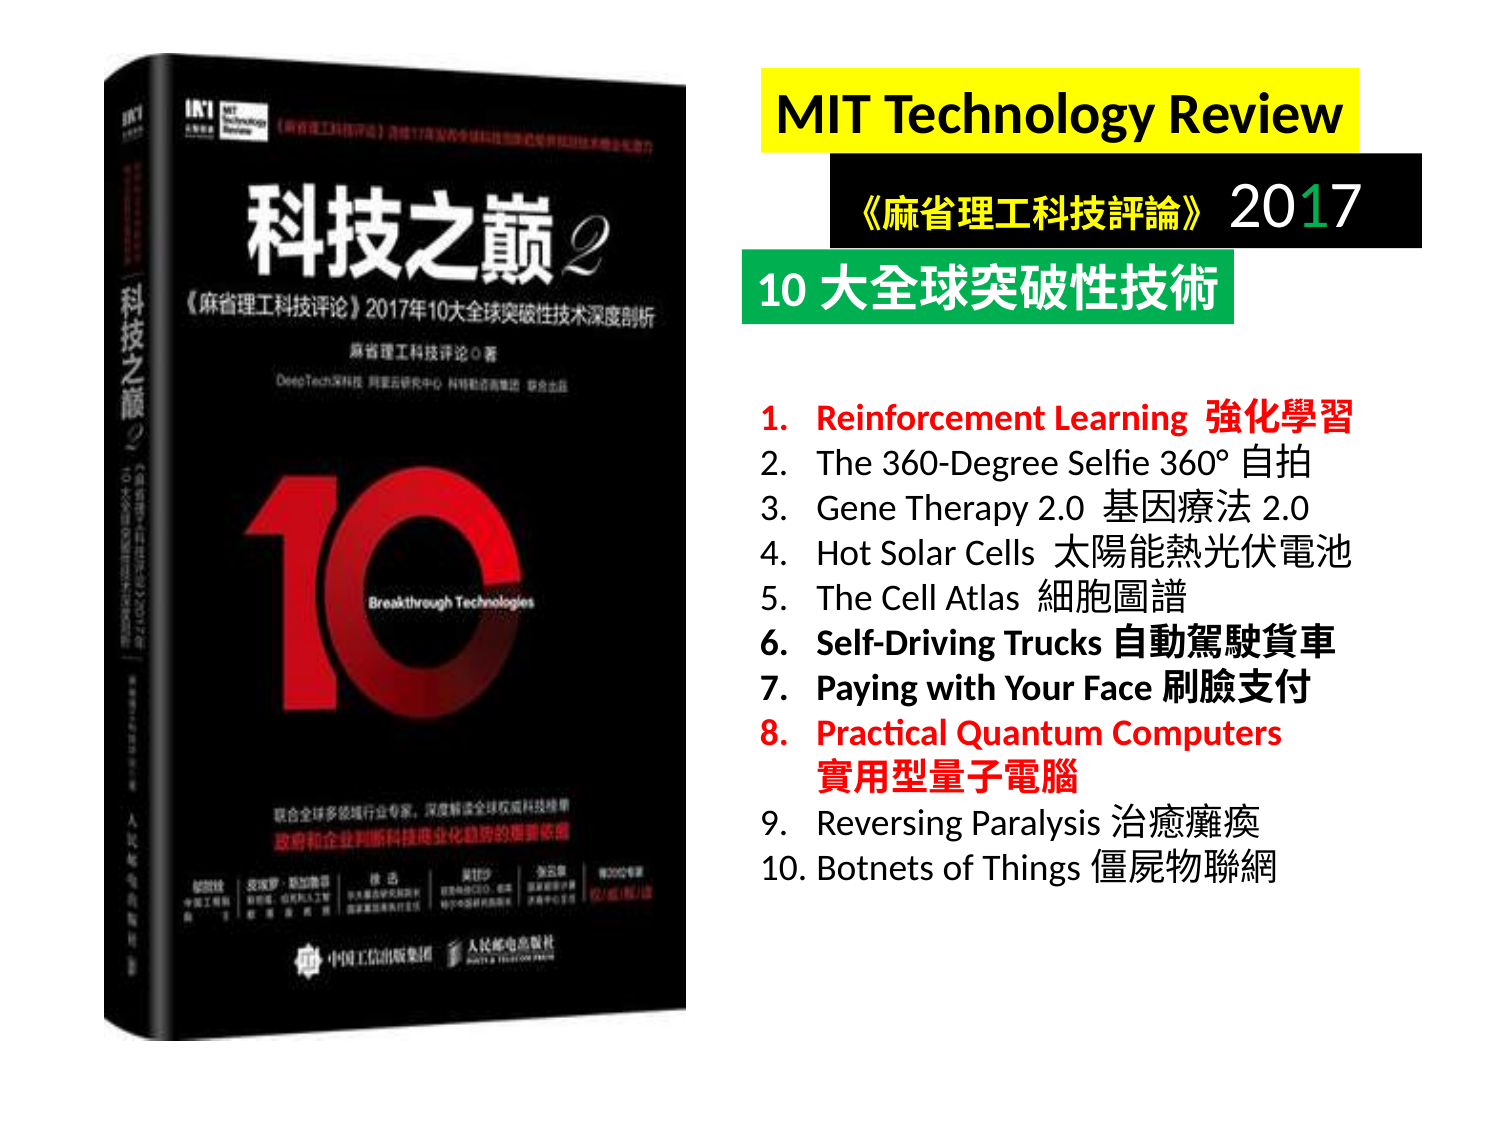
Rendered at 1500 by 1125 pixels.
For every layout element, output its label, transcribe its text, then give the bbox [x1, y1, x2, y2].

text_box MIT Technology Review [761, 68, 1360, 153]
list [103, 53, 686, 1041]
text_box Reinforcement Learning 強化學習 The 360-Degree Selfie 360°自拍 Gene Therapy 2.0 基因療法2.0 Hot Solar Cells 太陽能熱光伏電池 The Cell Atlas 細胞圖譜 Self-Driving Trucks自動駕駛貨車 Paying with Your Face刷臉支付 Practical Quantum Computers 實用型量子電腦 Reversing Paralysis治癒癱瘓 Botnets of Things僵屍物聯網 [745, 385, 1447, 896]
text_box 《麻省理工科技評論》2017 [830, 153, 1422, 249]
text_box 10大全球突破性技術 [741, 249, 1234, 325]
